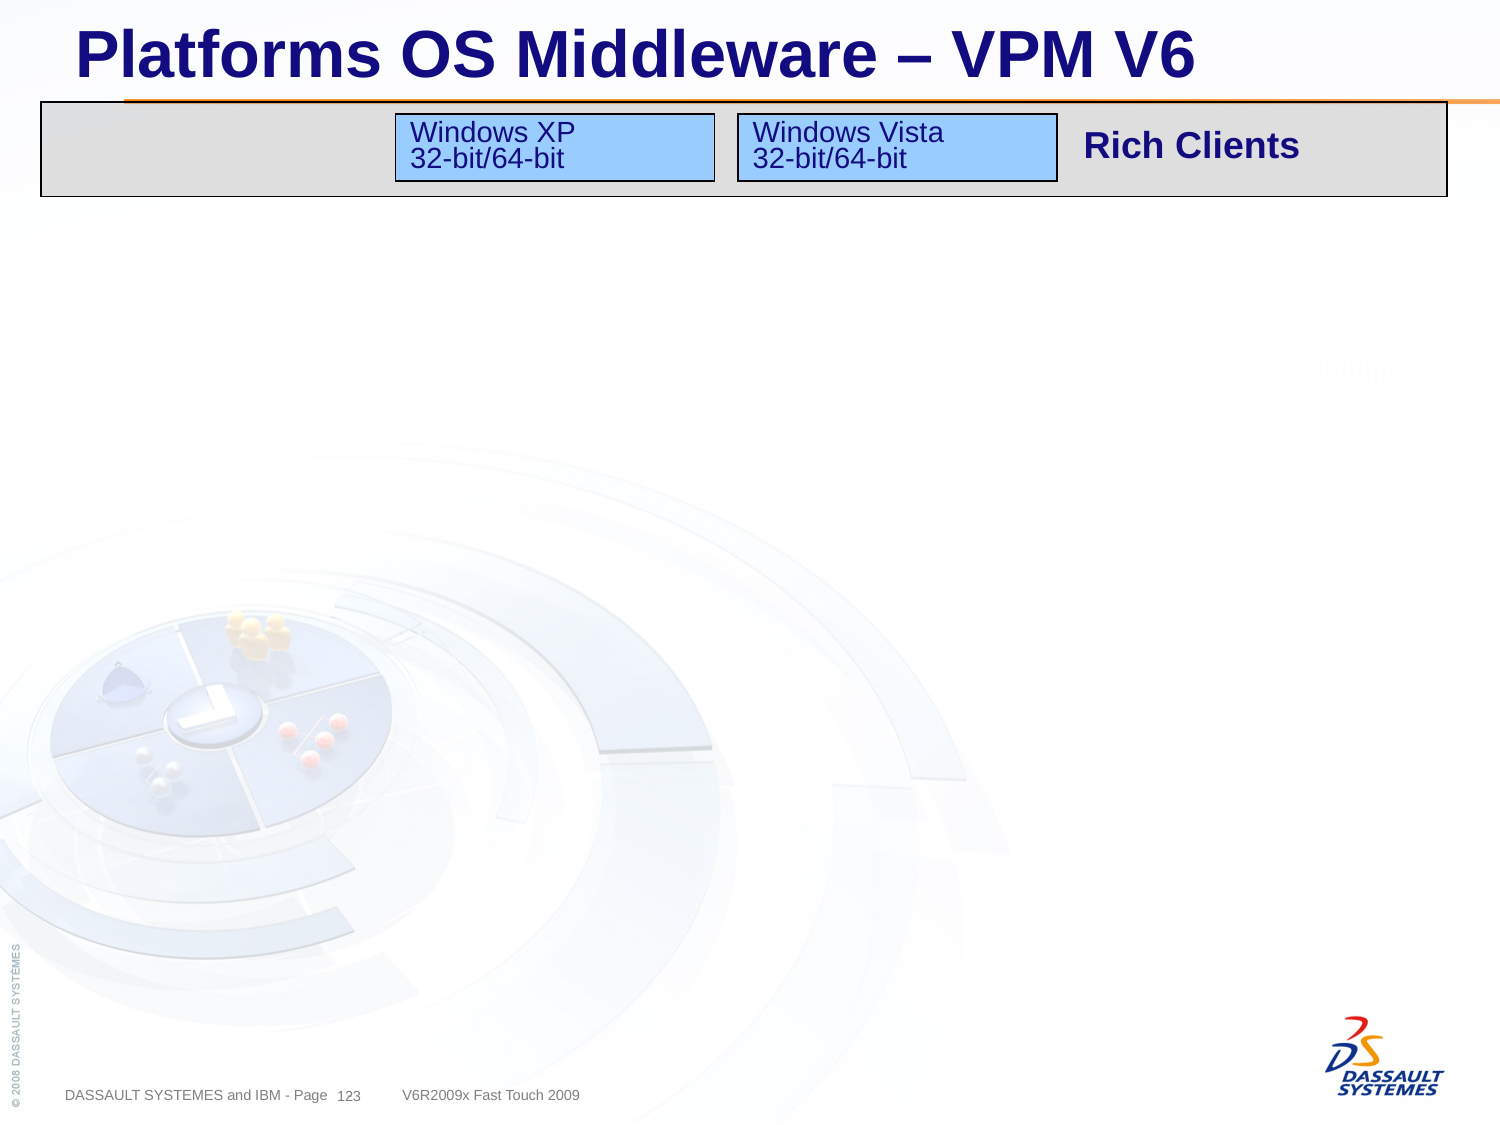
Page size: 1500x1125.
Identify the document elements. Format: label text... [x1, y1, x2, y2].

text_box Rich Clients [1068, 113, 1424, 174]
title Platforms OS Middleware – VPM V6 [74, 0, 1392, 93]
text_box [41, 101, 1447, 197]
text_box Windows XP 32-bit/64-bit [395, 113, 715, 181]
text_box Windows Vista 32-bit/64-bit [737, 113, 1057, 181]
picture [0, 0, 1500, 1124]
